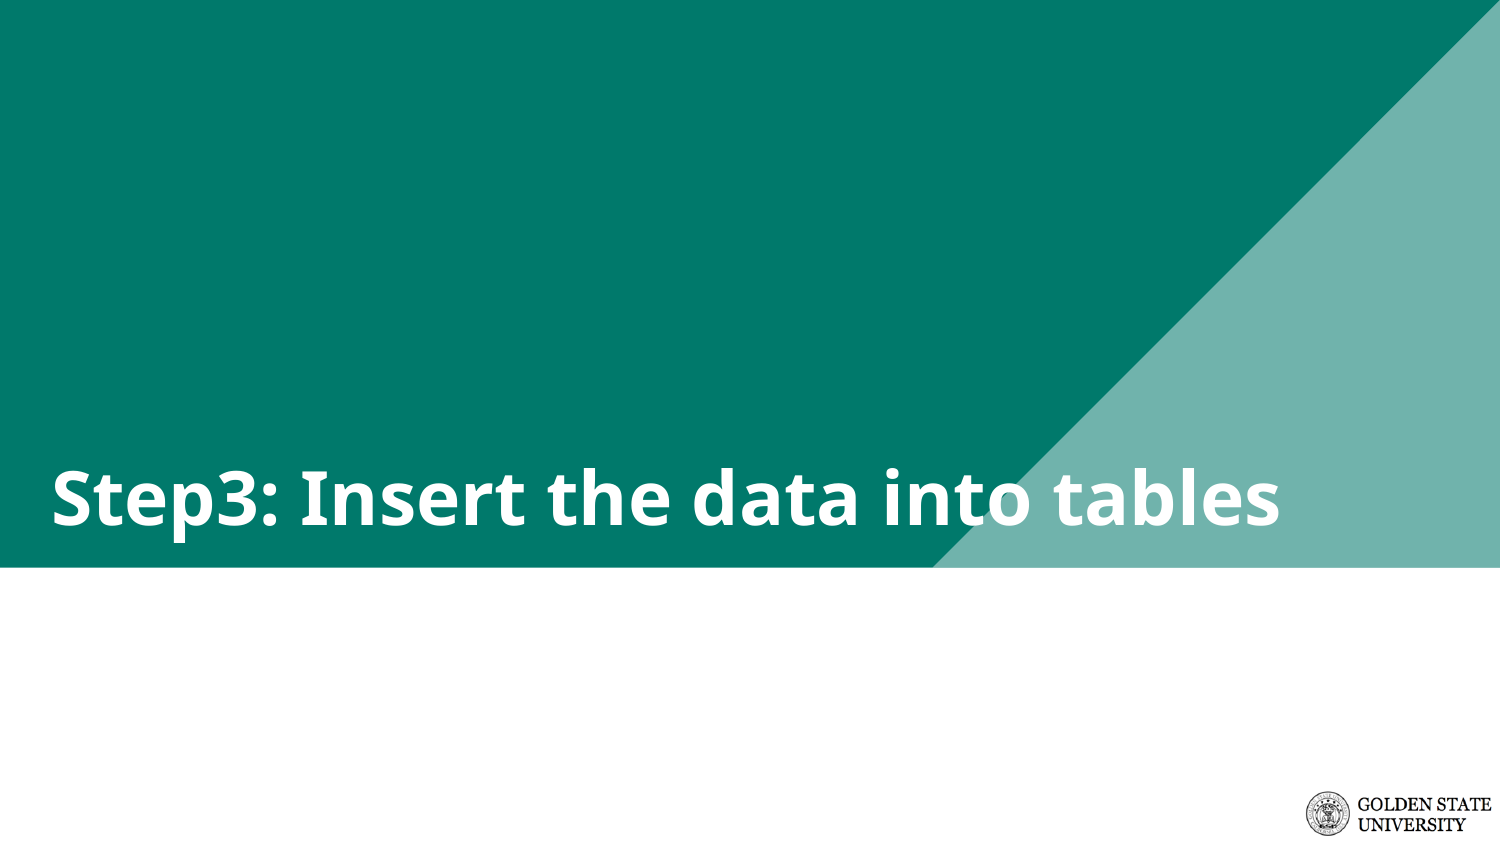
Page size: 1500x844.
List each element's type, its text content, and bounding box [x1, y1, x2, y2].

picture [1303, 786, 1500, 843]
title Step3: Insert the data into tables [36, 407, 1433, 556]
